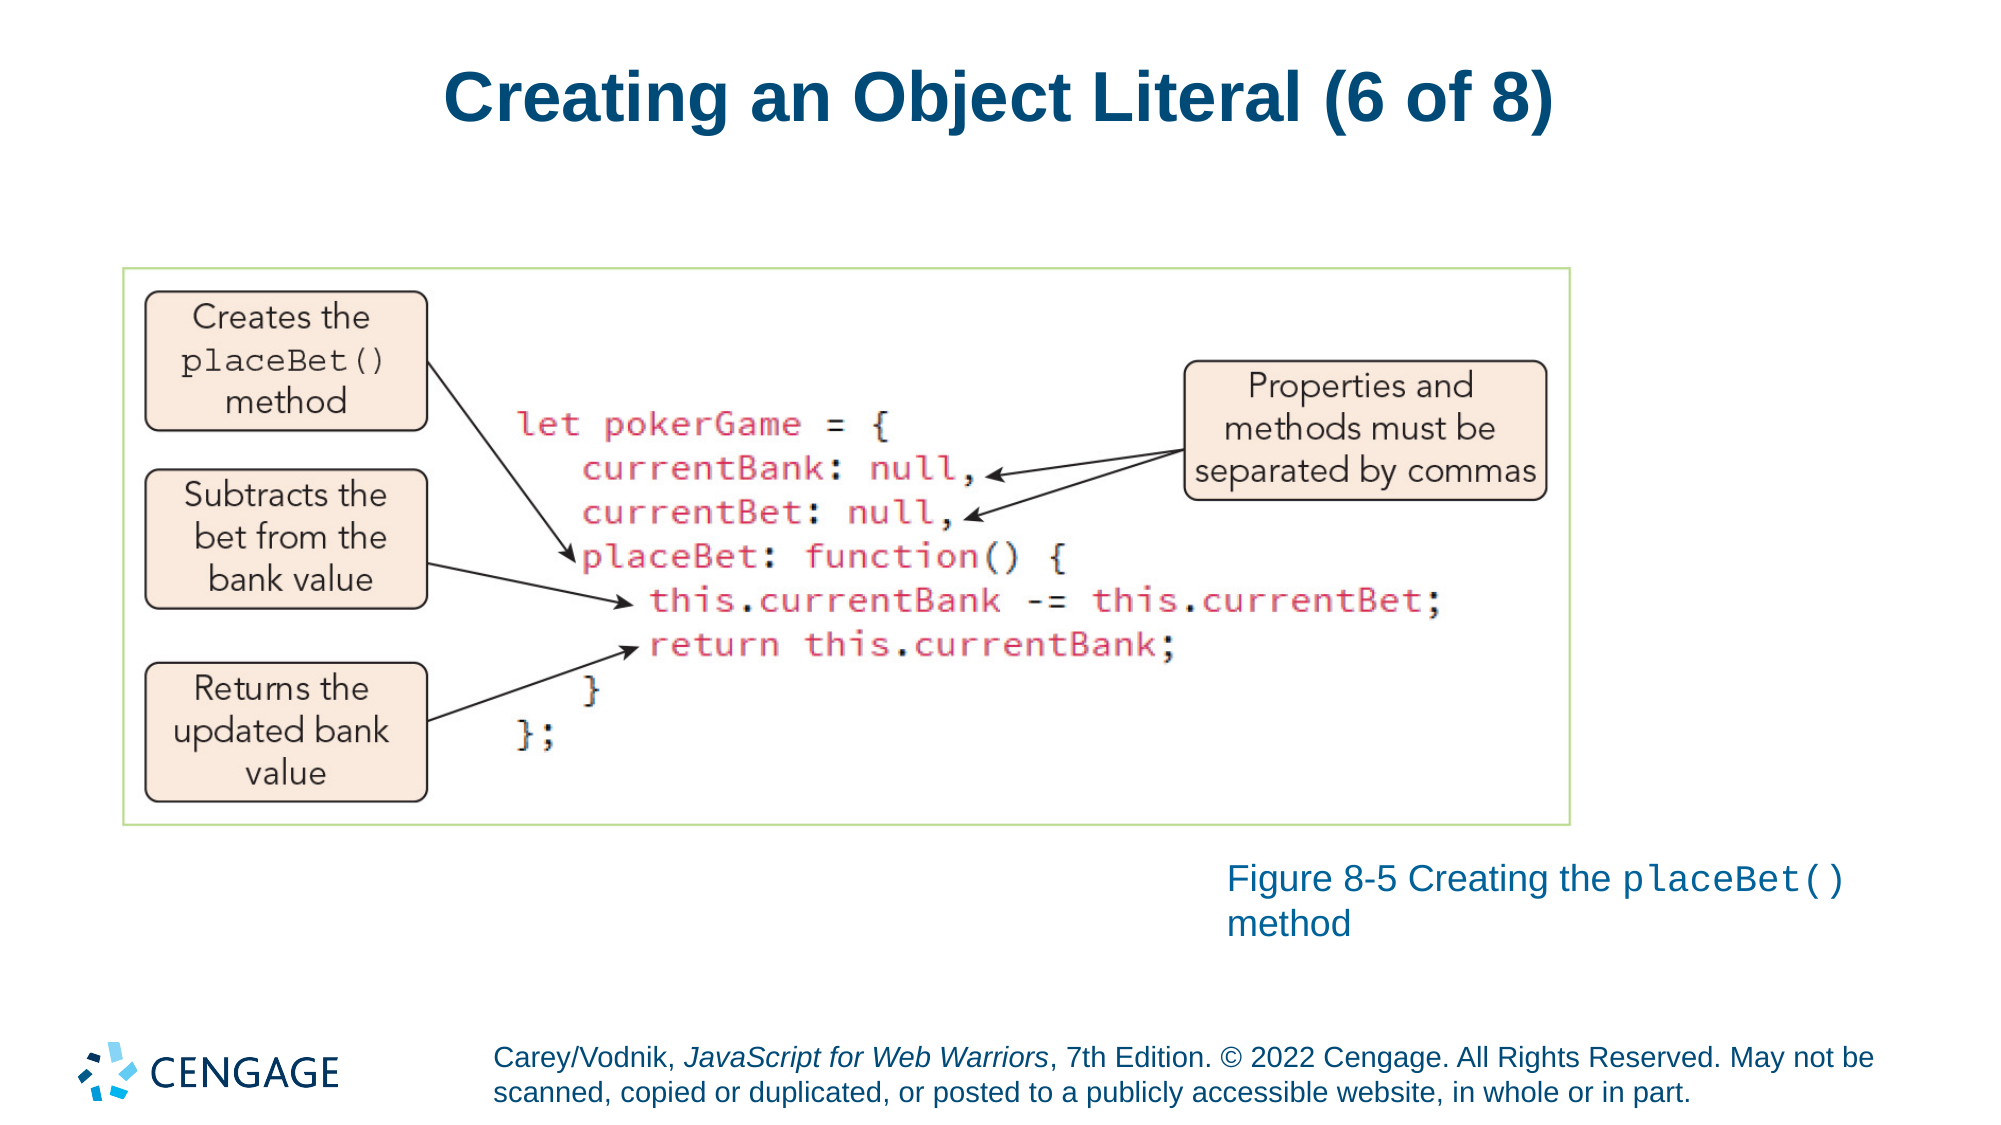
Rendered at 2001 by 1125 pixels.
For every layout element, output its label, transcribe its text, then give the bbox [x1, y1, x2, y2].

title Creating an Object Literal (6 of 8) [137, 59, 1863, 171]
picture [119, 265, 1574, 829]
list Figure 8-5 Creating the placeBet() method [1226, 854, 1880, 965]
picture [78, 1042, 338, 1101]
